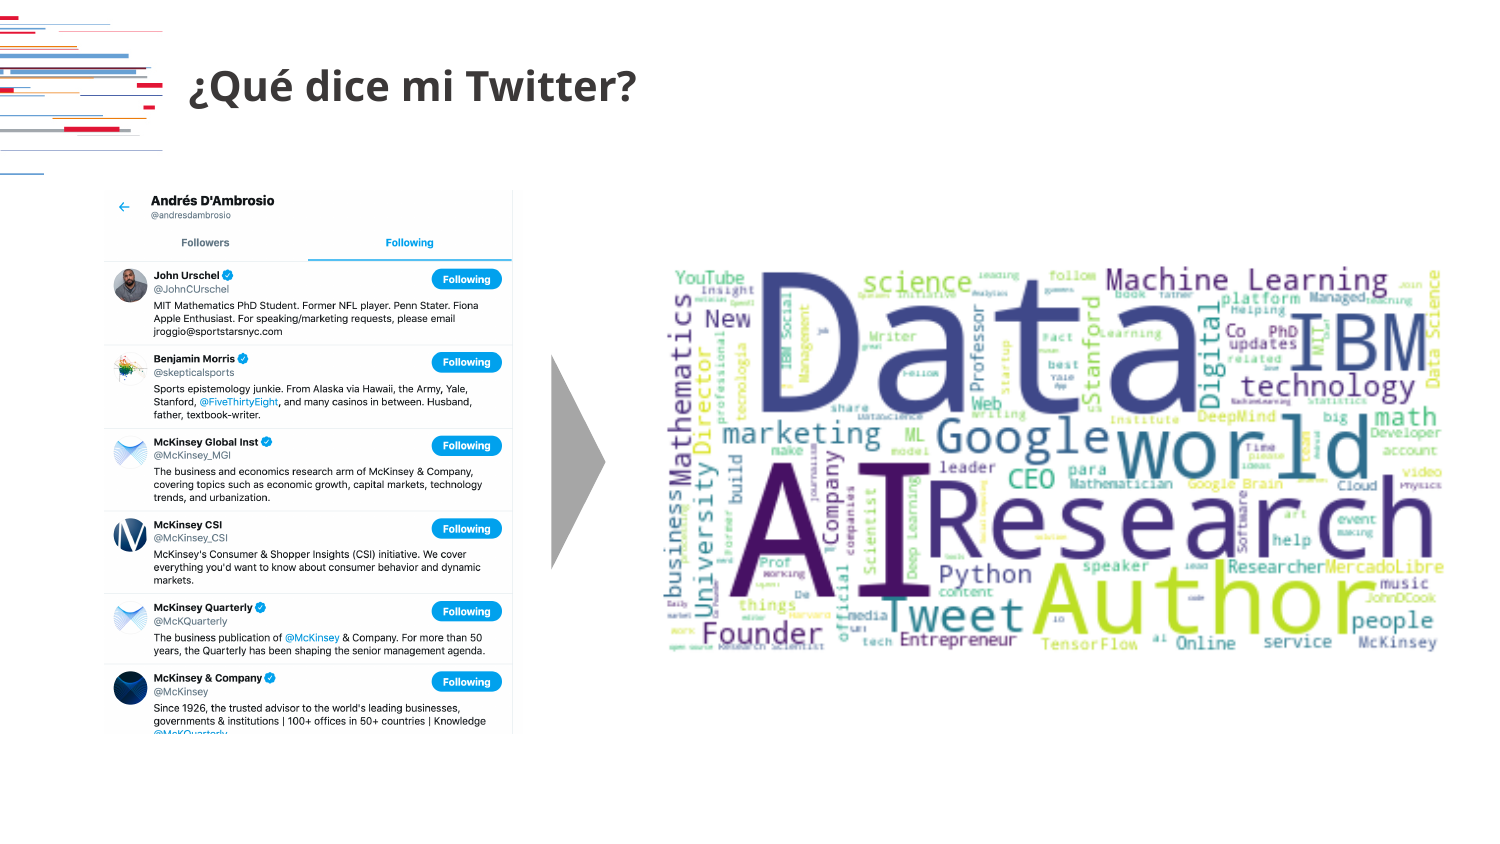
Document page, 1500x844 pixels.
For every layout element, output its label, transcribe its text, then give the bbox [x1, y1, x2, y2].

text_box [550, 353, 607, 571]
title ¿Qué dice mi Twitter? [173, 22, 1402, 117]
picture [0, 0, 1500, 844]
